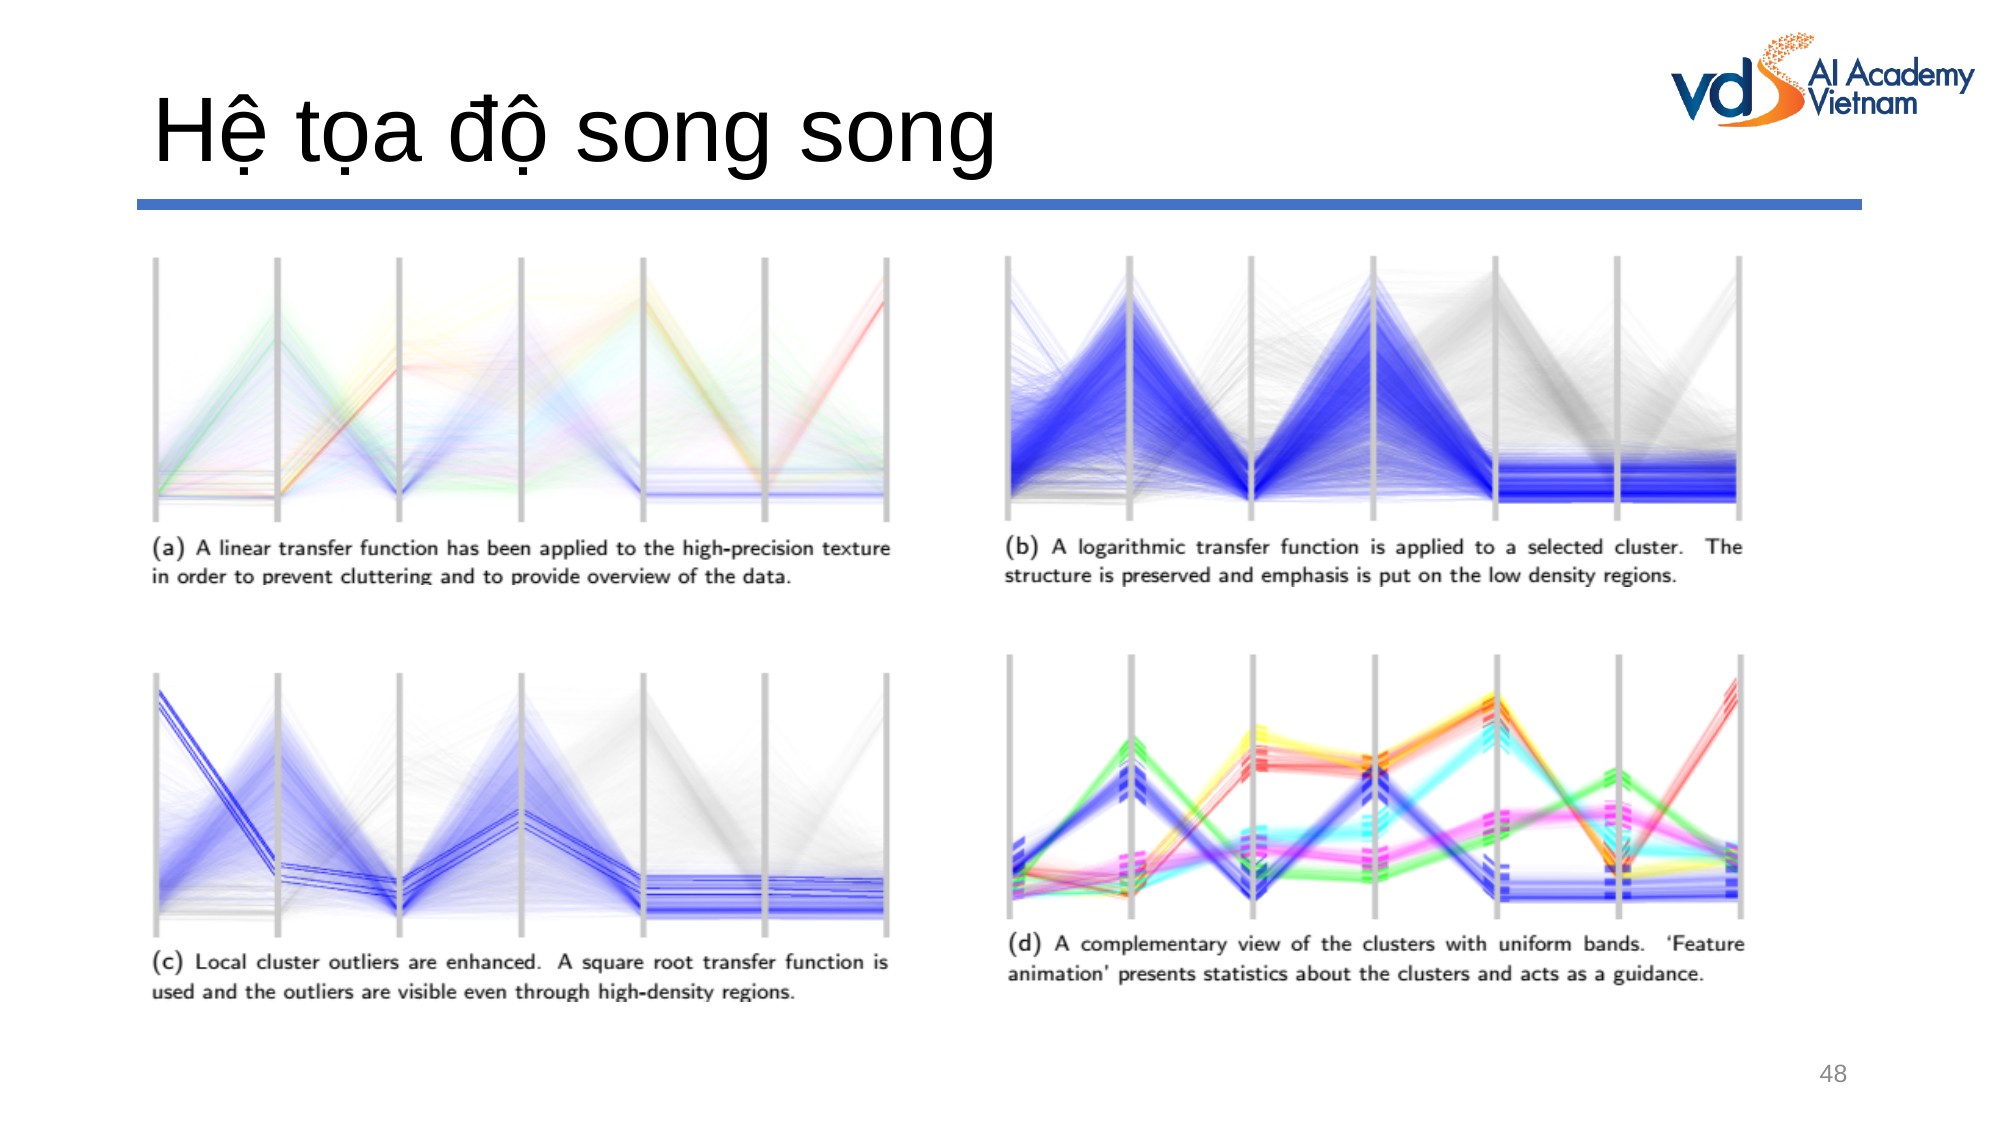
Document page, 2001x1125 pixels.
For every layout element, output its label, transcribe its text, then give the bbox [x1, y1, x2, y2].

slide_number 48 [1412, 1042, 1863, 1103]
picture [1671, 32, 1975, 127]
picture [138, 667, 896, 1002]
picture [999, 250, 1757, 587]
title Hệ tọa độ song song [137, 59, 1863, 204]
picture [1004, 650, 1757, 987]
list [137, 250, 896, 585]
